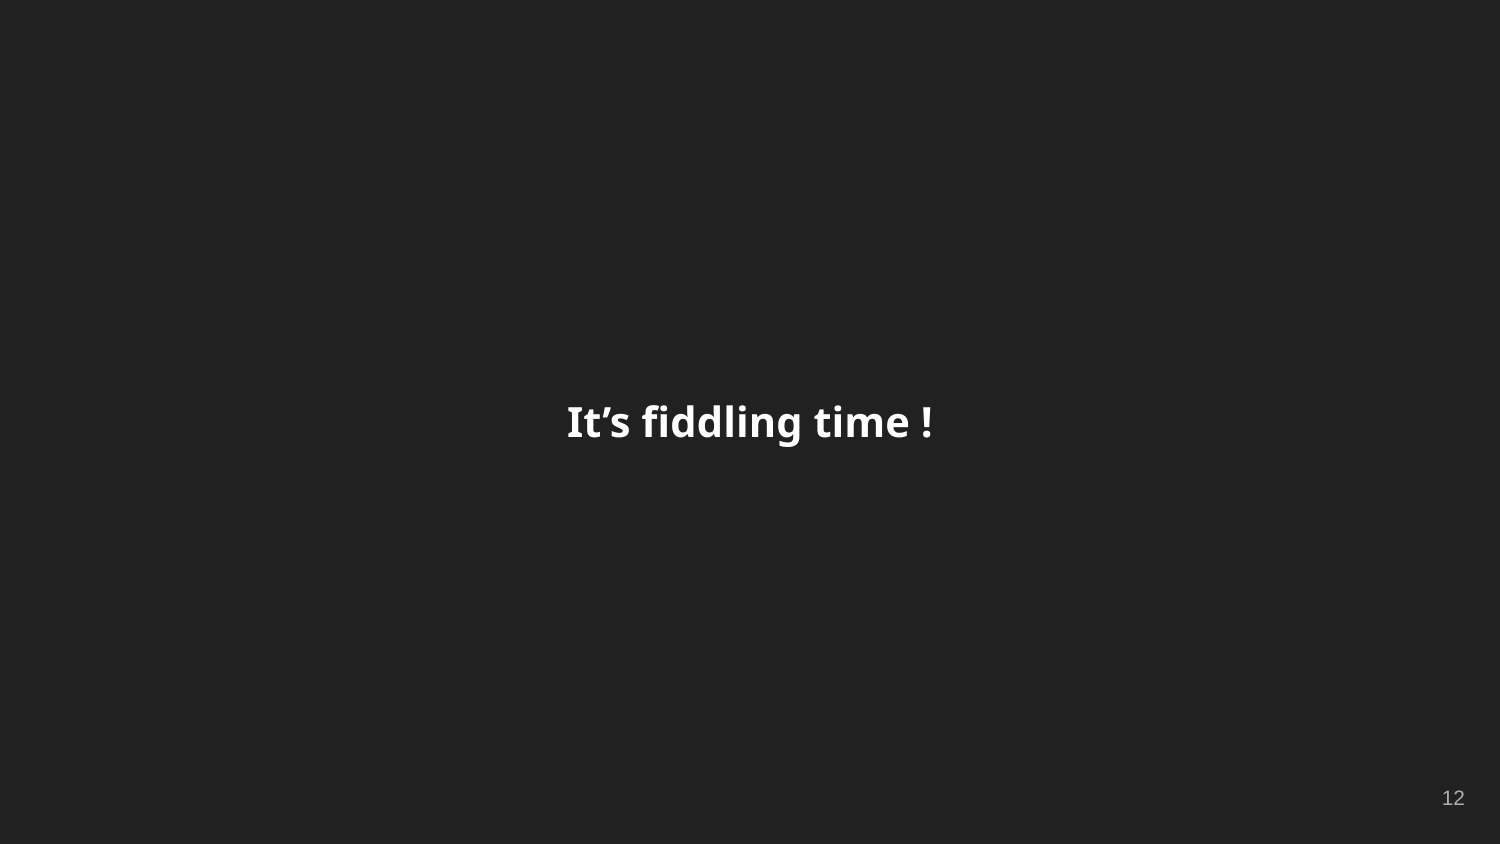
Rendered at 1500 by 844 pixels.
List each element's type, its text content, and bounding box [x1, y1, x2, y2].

slide_number ‹#› [1389, 764, 1480, 830]
text_box It’s fiddling time ! [60, 381, 1440, 462]
